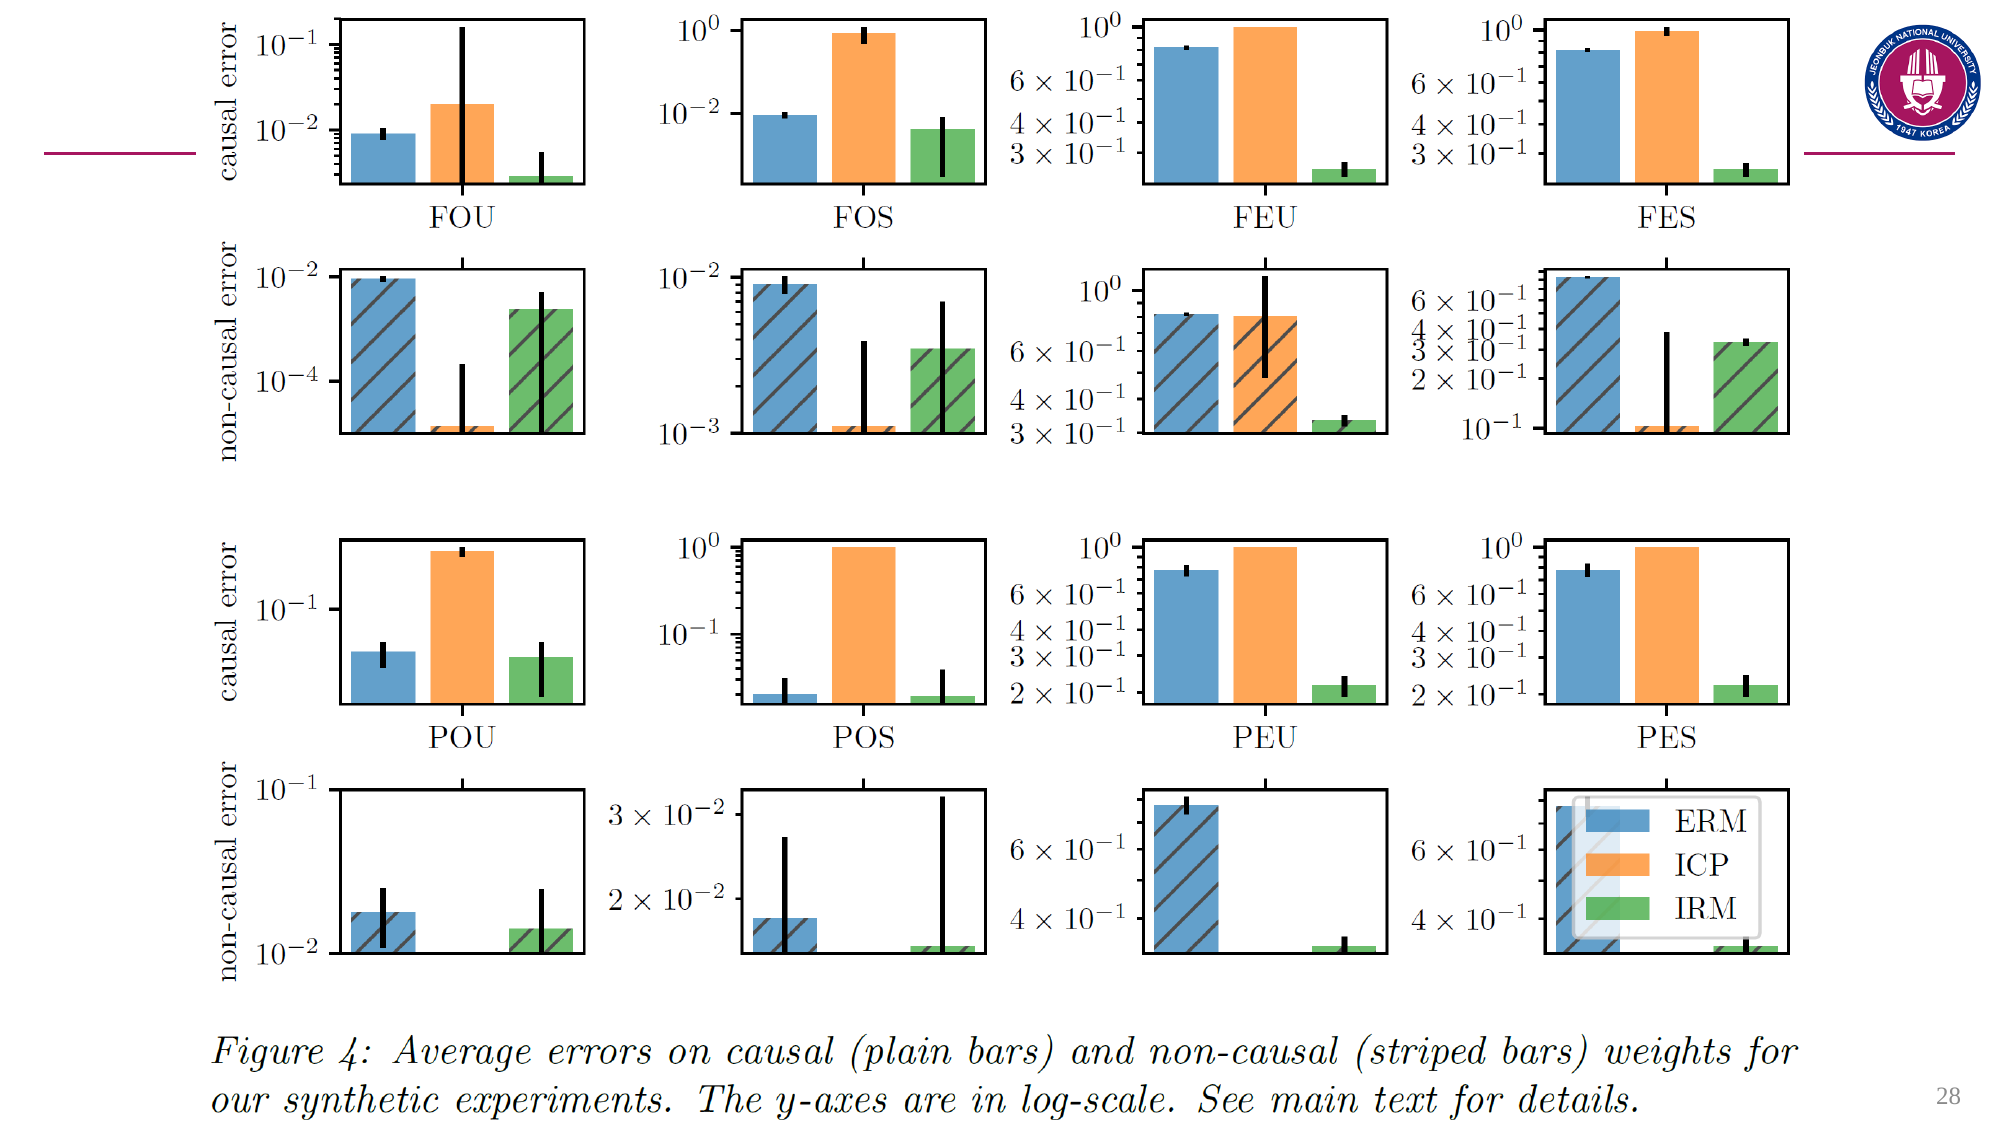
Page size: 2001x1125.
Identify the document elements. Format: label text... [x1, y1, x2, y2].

picture [1863, 23, 1982, 142]
slide_number 28 [1897, 1065, 2000, 1125]
picture [195, 0, 1804, 1125]
